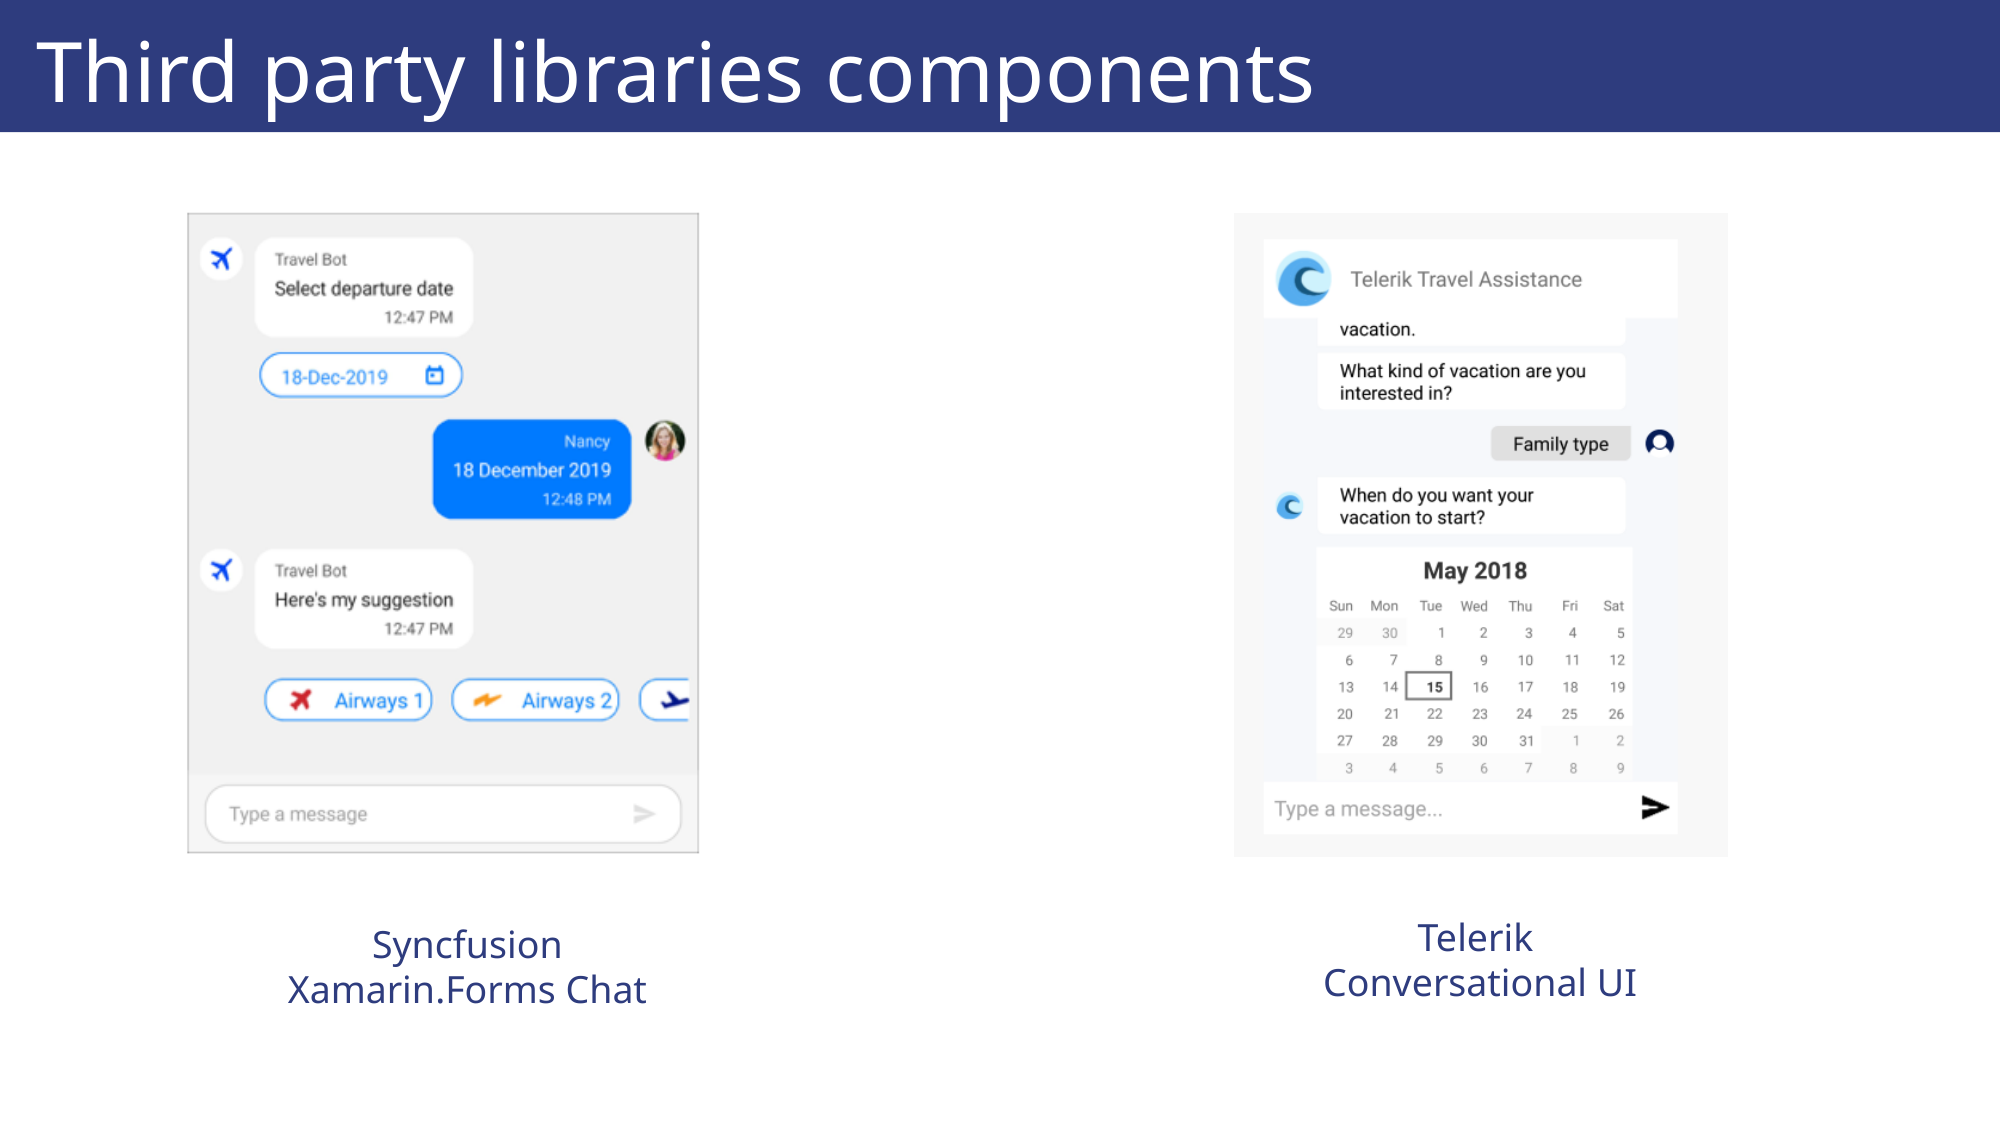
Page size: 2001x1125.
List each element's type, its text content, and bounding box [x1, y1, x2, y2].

text_box Third party libraries components [0, 0, 2000, 133]
picture [1234, 213, 1728, 857]
text_box Telerik Conversational UI [1234, 906, 1727, 1012]
picture [178, 186, 720, 884]
text_box Syncfusion Xamarin.Forms Chat [258, 913, 677, 1019]
